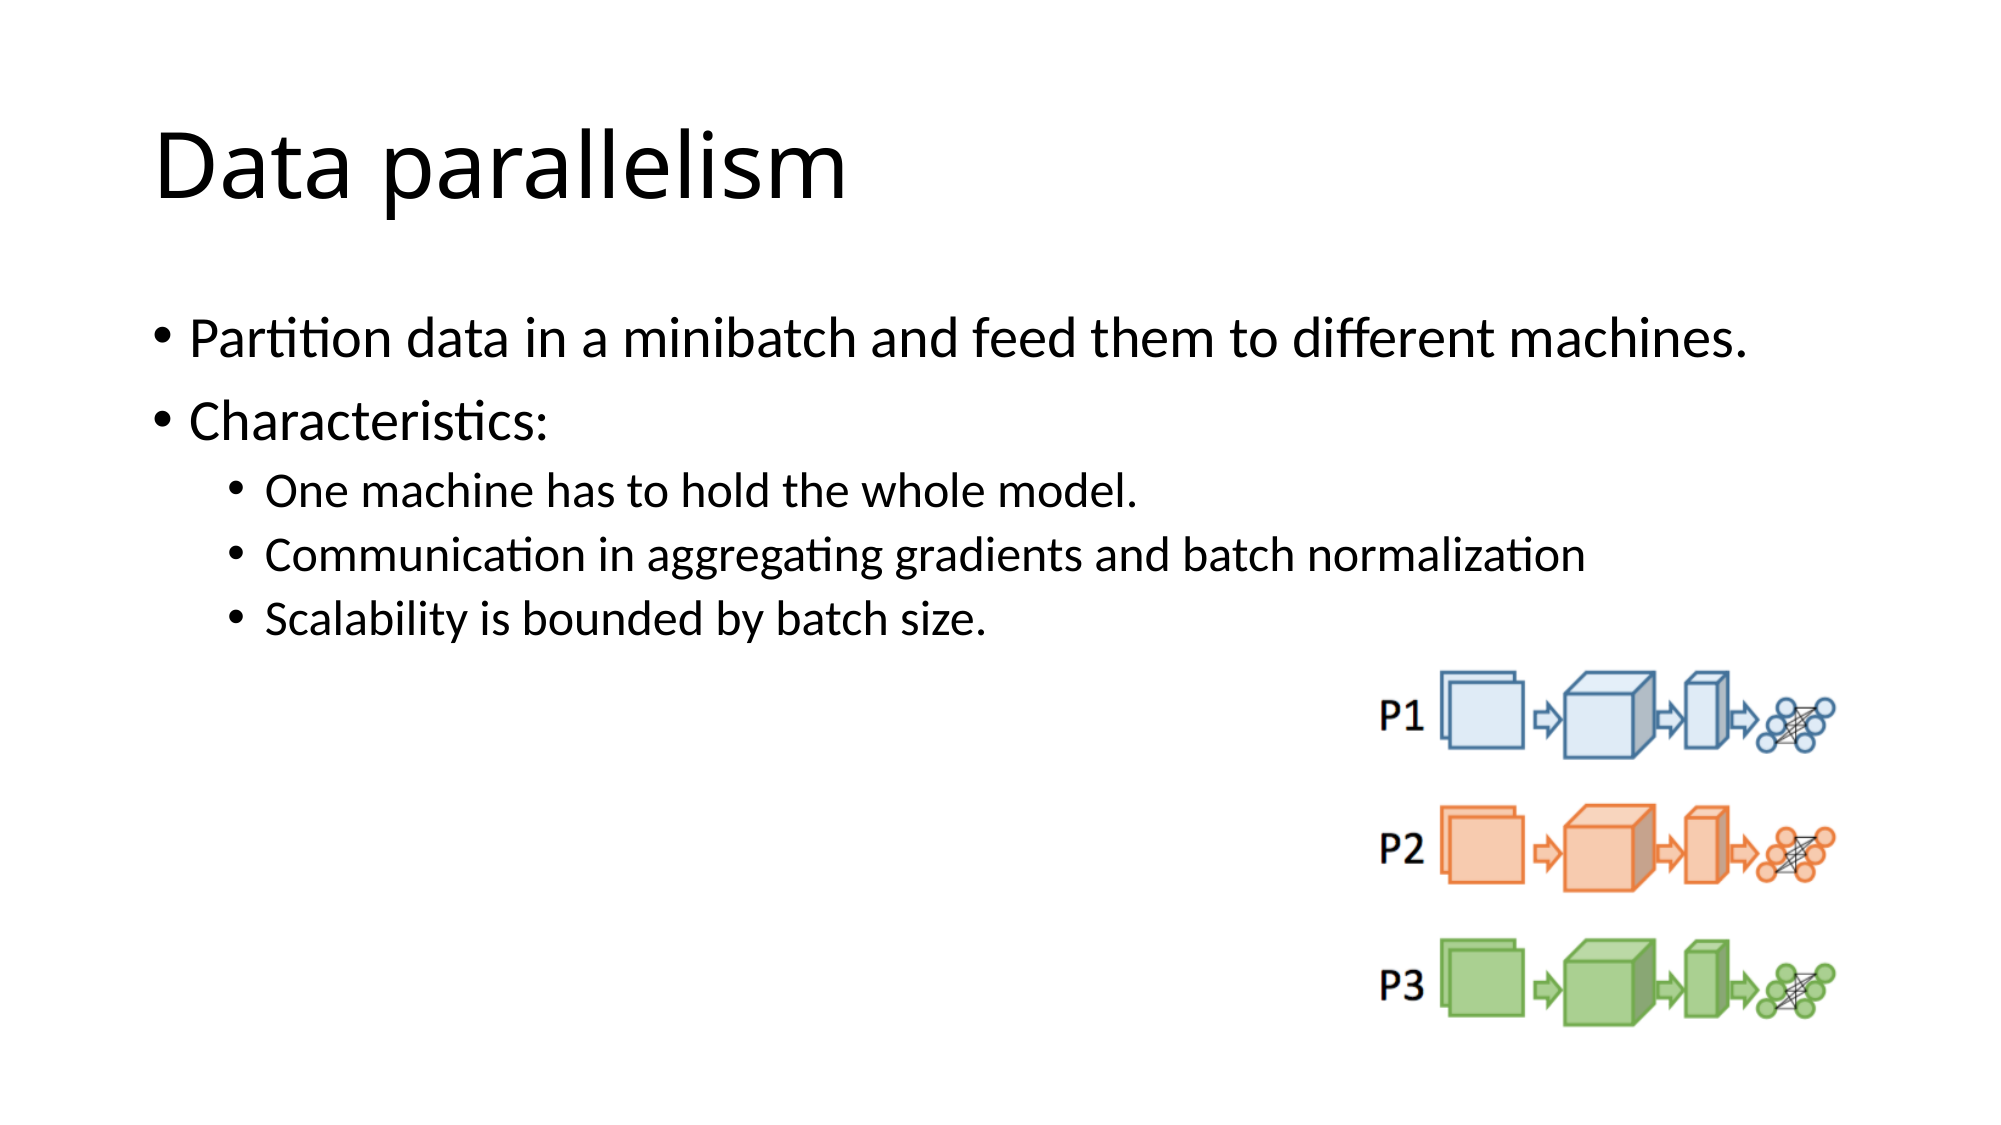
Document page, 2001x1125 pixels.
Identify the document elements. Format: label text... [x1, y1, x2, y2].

title Data parallelism [137, 59, 1863, 278]
list Partition data in a minibatch and feed them to different machines. Characteristics: One machine has to hold the whole model. Communication in aggregating gradients and batch normalization Scalability is bounded by batch size. [137, 299, 1863, 1014]
picture [1367, 655, 1839, 1036]
